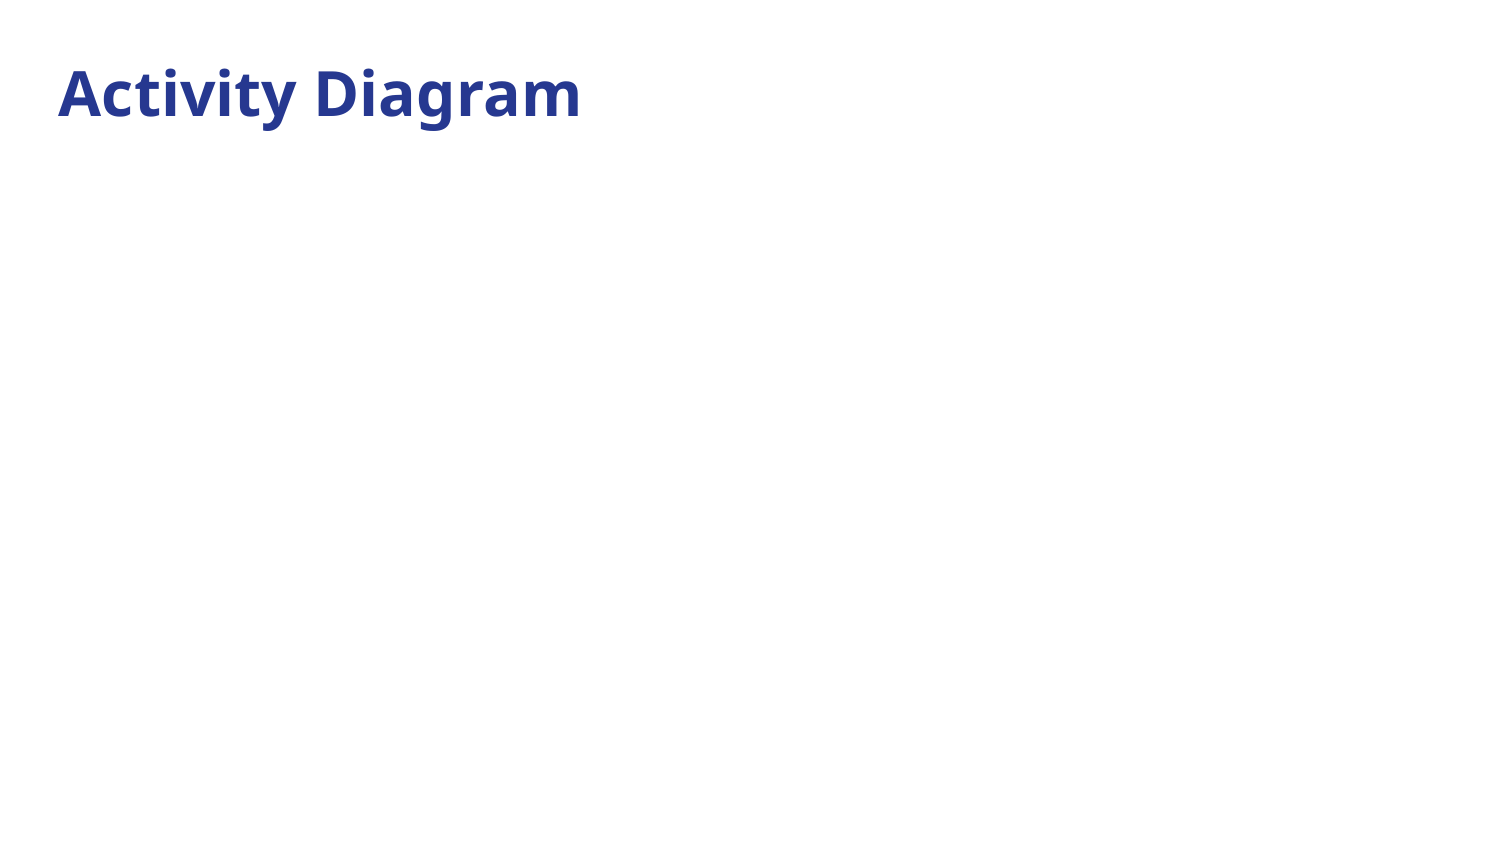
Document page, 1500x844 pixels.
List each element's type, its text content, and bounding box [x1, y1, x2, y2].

text_box Activity Diagram [43, 38, 887, 144]
